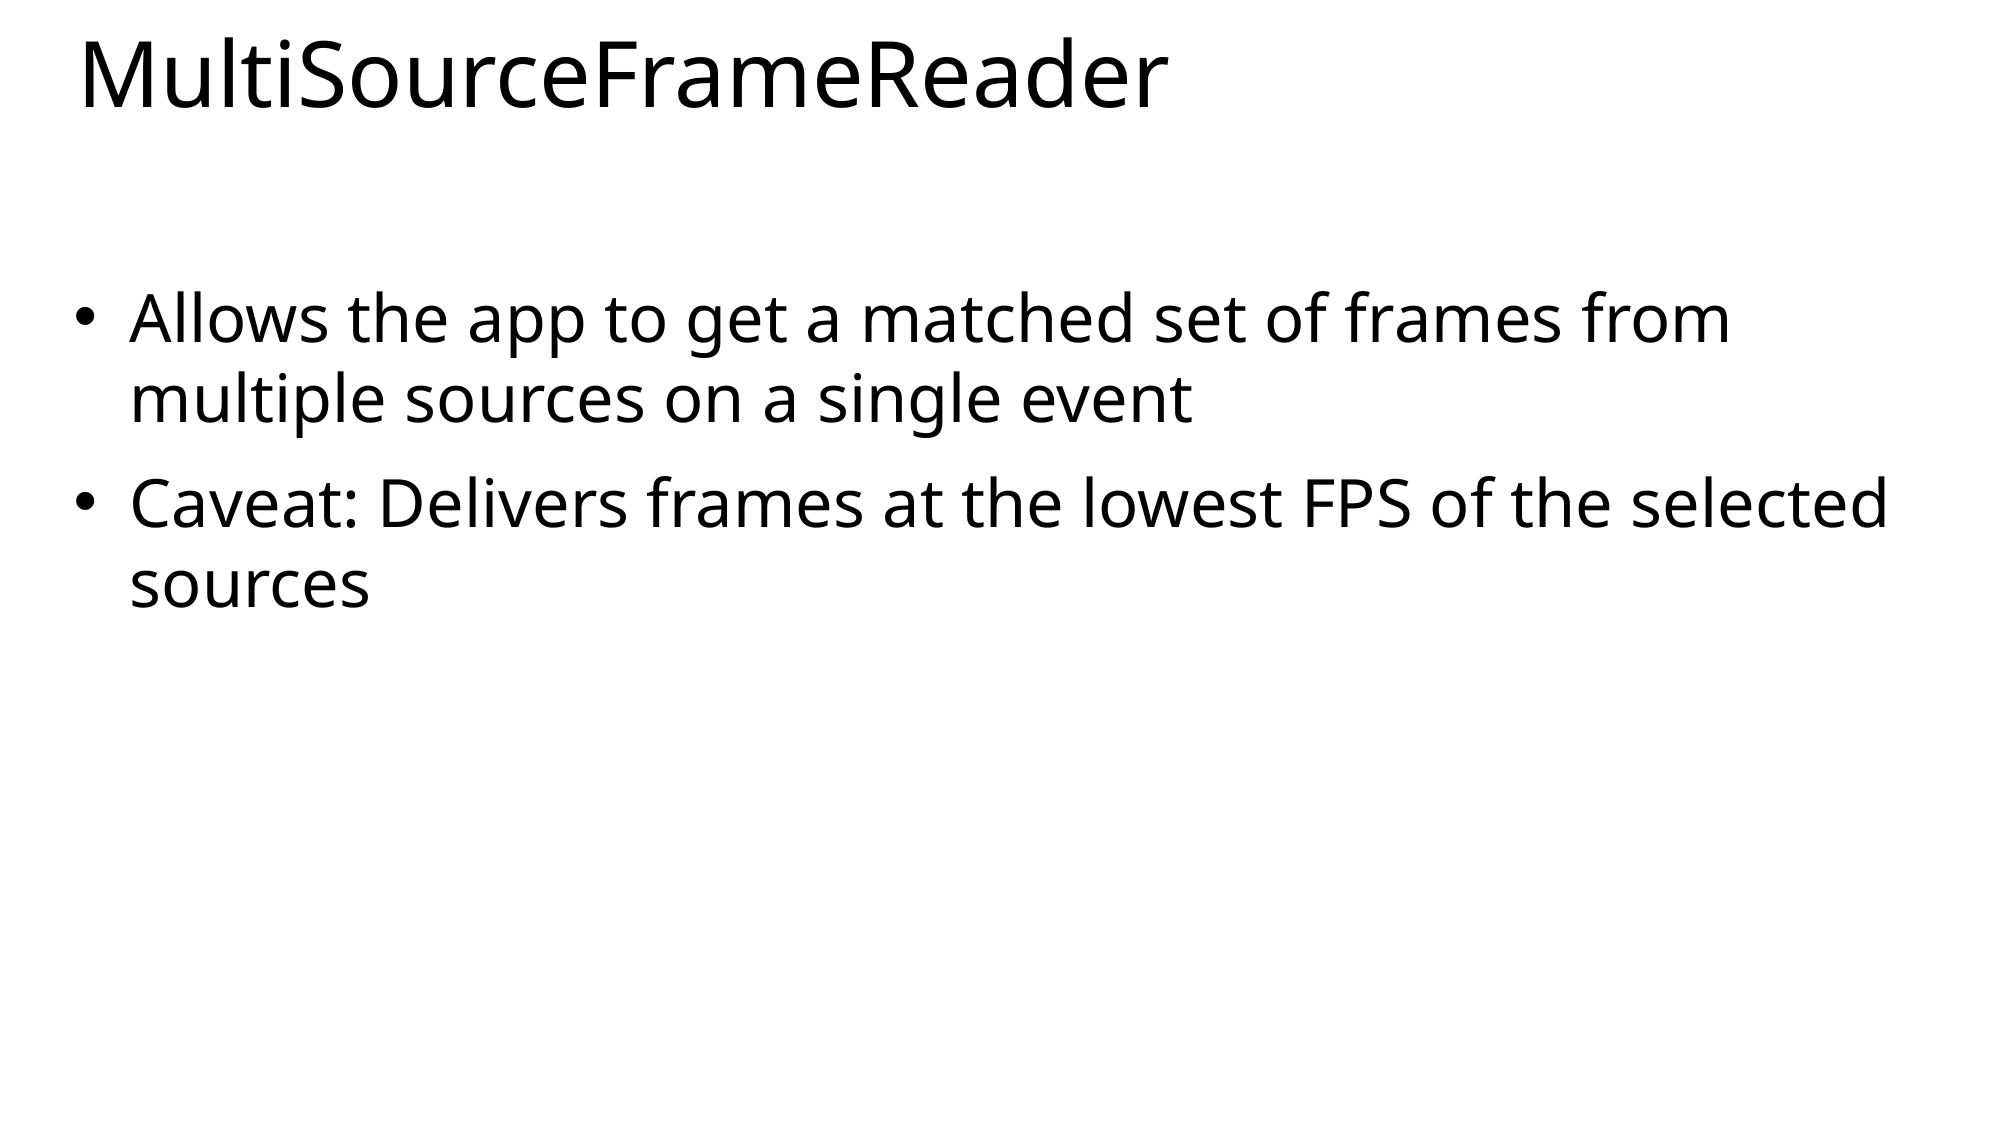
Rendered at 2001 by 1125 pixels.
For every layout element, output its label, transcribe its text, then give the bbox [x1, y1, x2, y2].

title MultiSourceFrameReader [62, 29, 1953, 205]
list Allows the app to get a matched set of frames from multiple sources on a single event Caveat: Delivers frames at the lowest FPS of the selected sources [58, 268, 1956, 1078]
